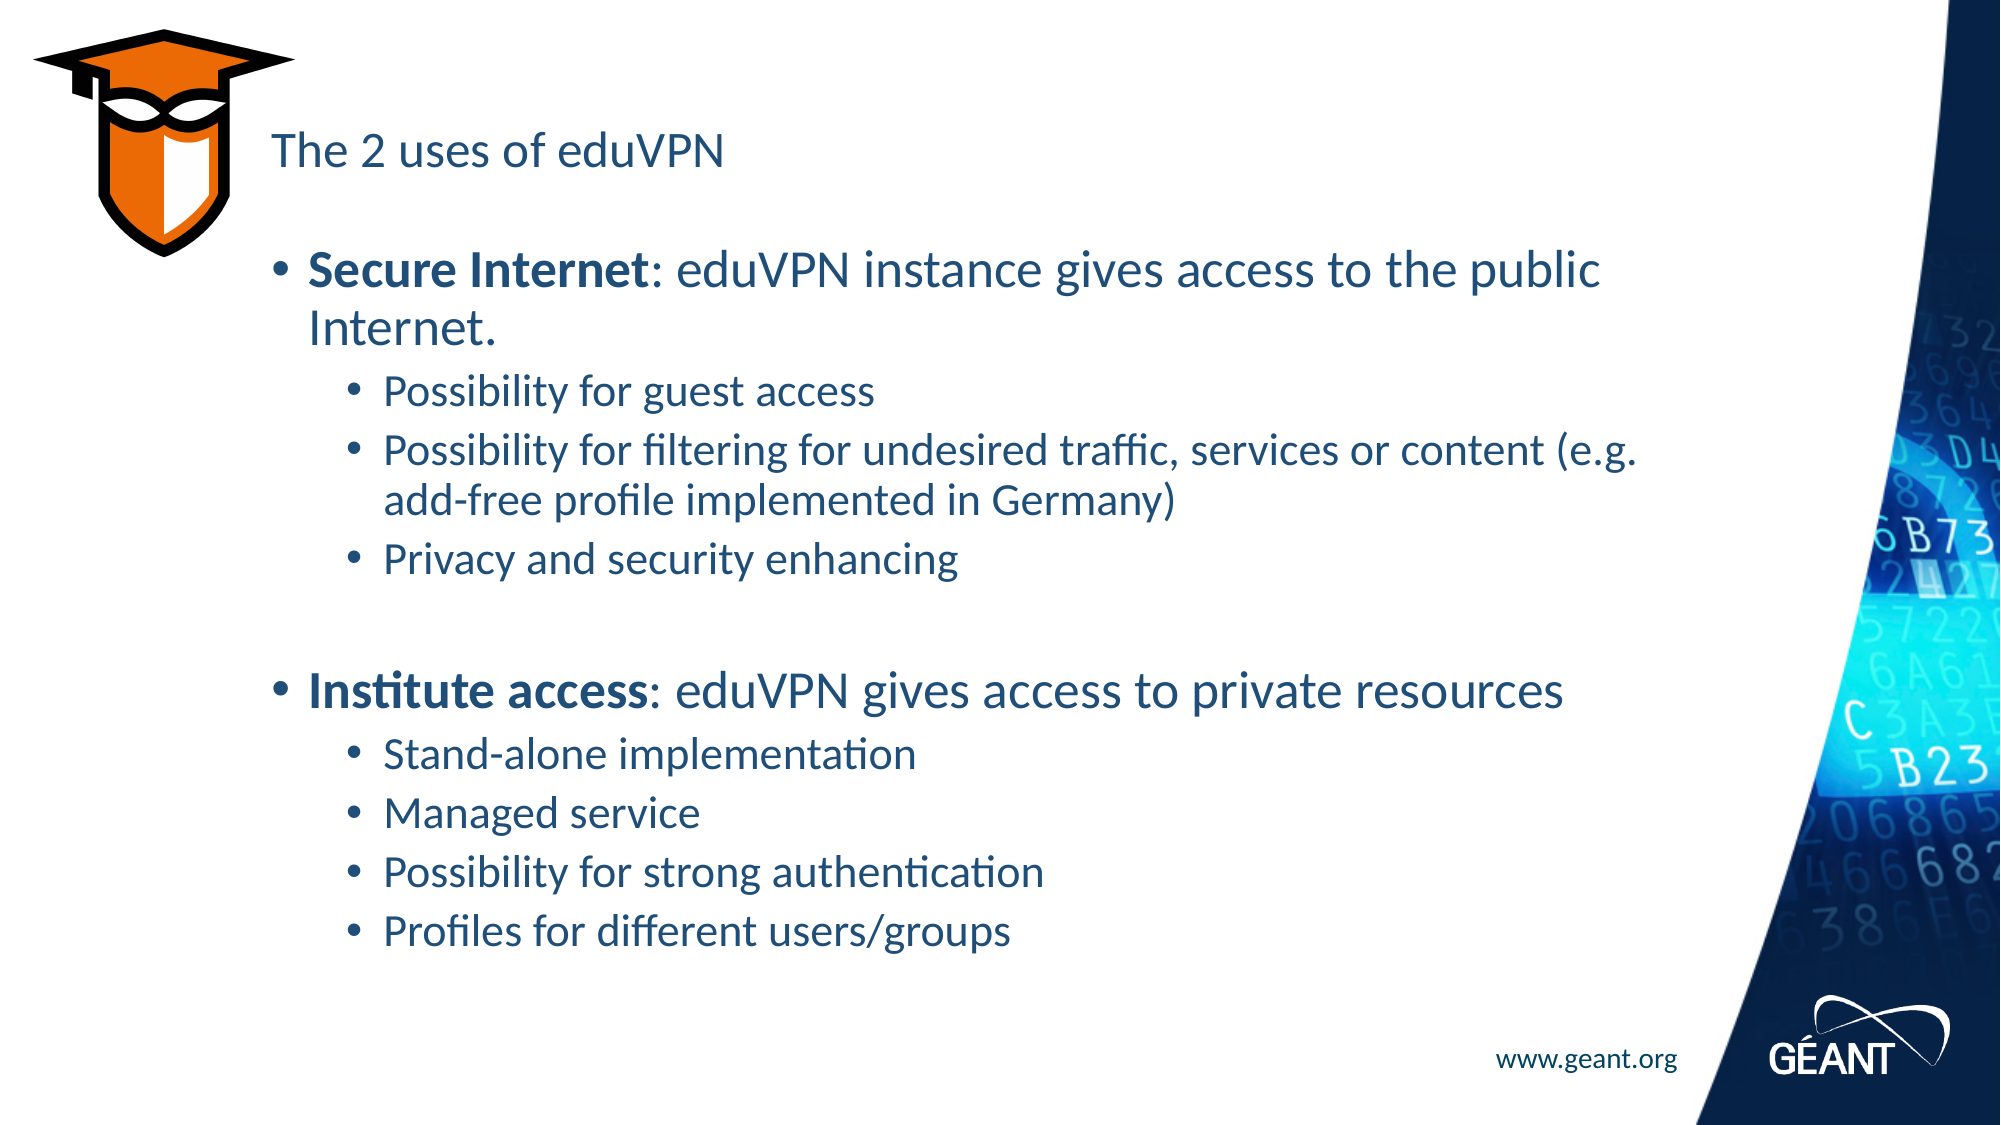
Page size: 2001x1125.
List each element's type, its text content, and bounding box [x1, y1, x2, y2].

picture [1987, 777, 2000, 784]
list Secure Internet: eduVPN instance gives access to the public Internet. Possibility for guest access Possibility for filtering for undesired traffic, services or content (e.g. add-free profile implemented in Germany) Privacy and security enhancing Institute access: eduVPN gives access to private resources Stand-alone implementation Managed service Possibility for strong authentication Profiles for different users/groups [256, 234, 1673, 967]
picture [20, 16, 308, 270]
title The 2 uses of eduVPN [308, 115, 1880, 187]
picture [1530, 0, 2000, 1125]
